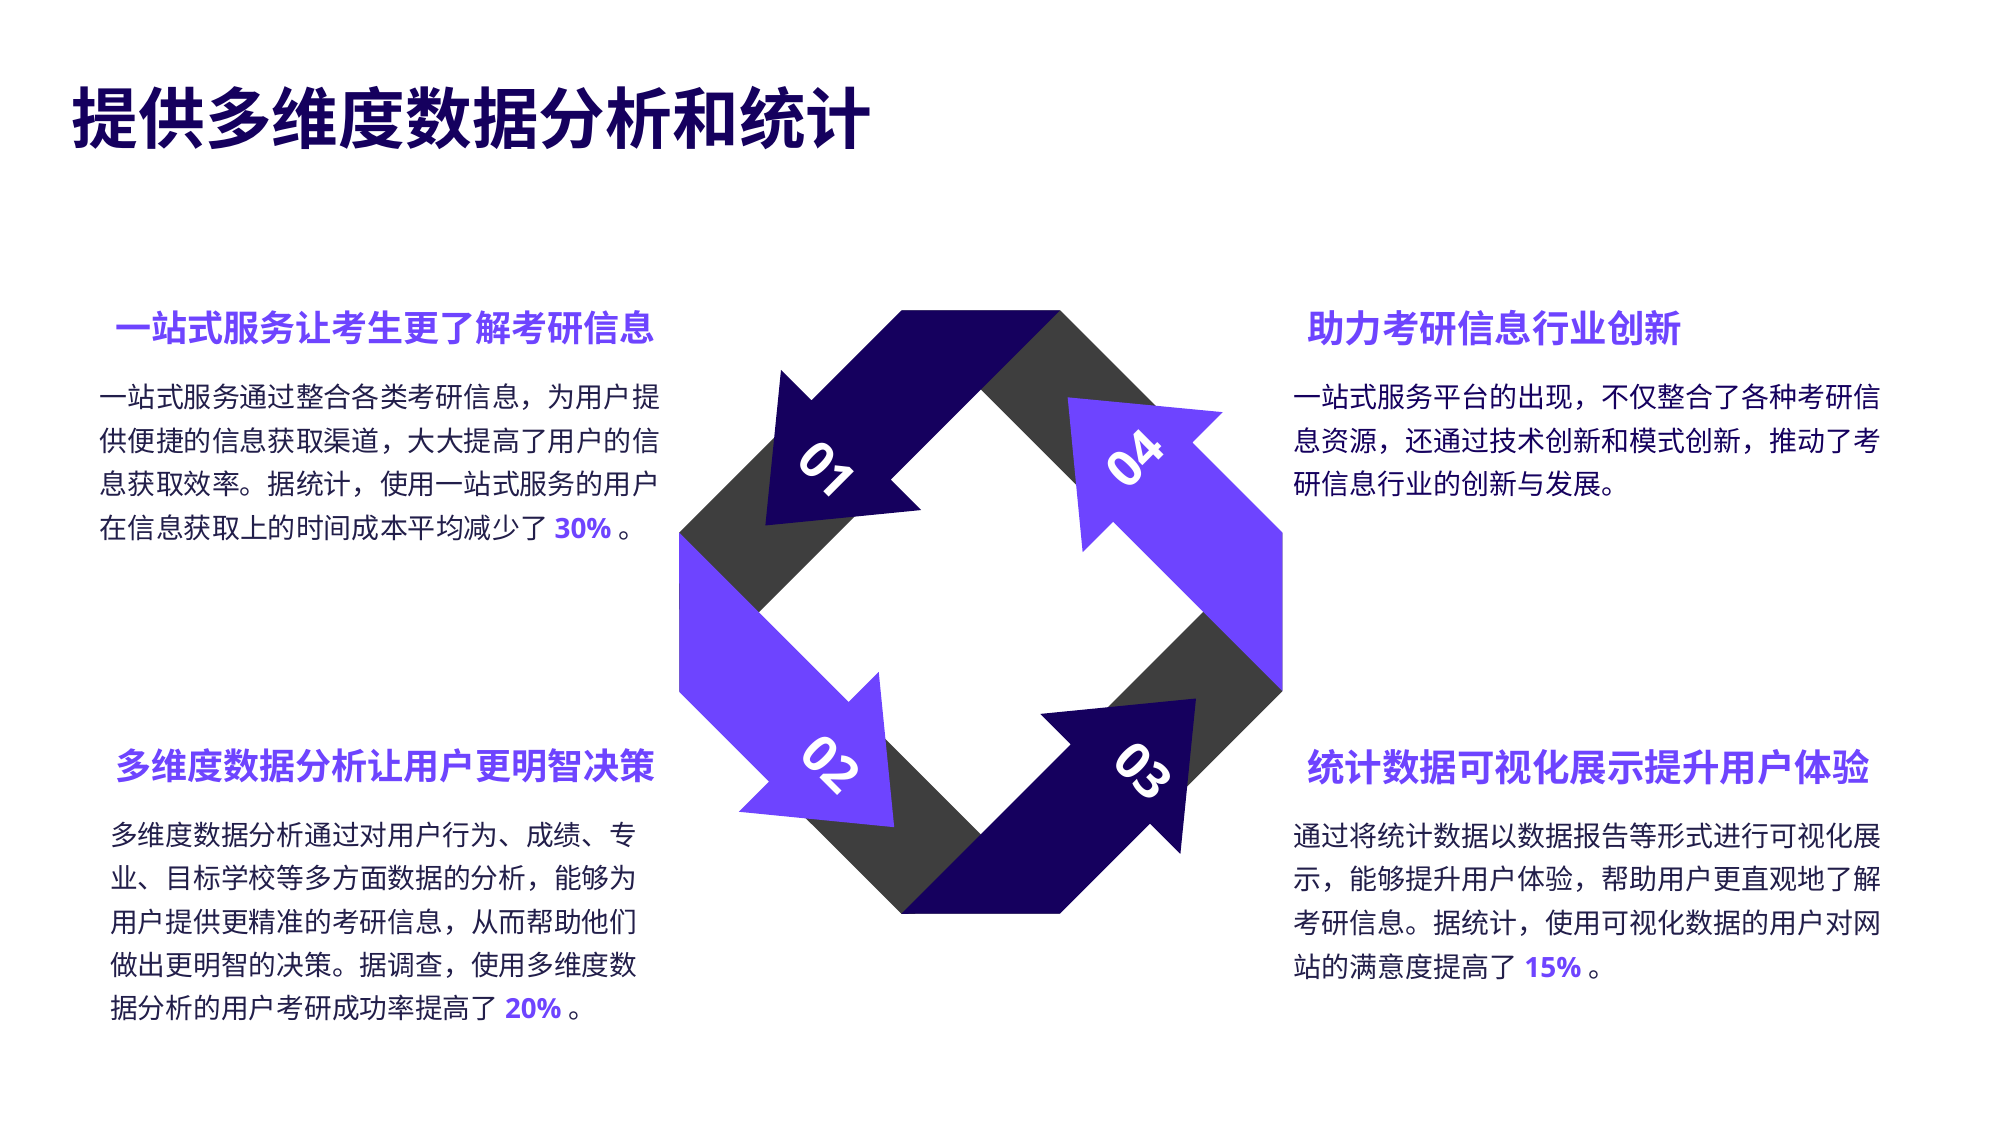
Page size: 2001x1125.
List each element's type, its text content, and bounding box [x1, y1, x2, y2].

text_box 一站式服务通过整合各类考研信息，为用户提供便捷的信息获取渠道，大大提高了用户的信息获取效率。据统计，使用一站式服务的用户在信息获取上的时间成本平均减少了30%。 [88, 363, 595, 593]
text_box 助力考研信息行业创新 [1367, 297, 1894, 359]
text_box 一站式服务平台的出现，不仅整合了各种考研信息资源，还通过技术创新和模式创新，推动了考研信息行业的创新与发展。 [1367, 363, 1904, 593]
text_box 多维度数据分析通过对用户行为、成绩、专业、目标学校等多方面数据的分析，能够为用户提供更精准的考研信息，从而帮助他们做出更明智的决策。据调查，使用多维度数据分析的用户考研成功率提高了20%。 [98, 802, 671, 1031]
text_box 多维度数据分析让用户更明智决策 [98, 736, 595, 797]
text_box 提供多维度数据分析和统计 [56, 50, 1943, 169]
text_box 通过将统计数据以数据报告等形式进行可视化展示，能够提升用户体验，帮助用户更直观地了解考研信息。据统计，使用可视化数据的用户对网站的满意度提高了15%。 [1281, 802, 1904, 1031]
text_box 一站式服务让考生更了解考研信息 [98, 297, 595, 359]
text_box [595, 226, 1367, 998]
text_box 统计数据可视化展示提升用户体验 [1367, 736, 1894, 797]
